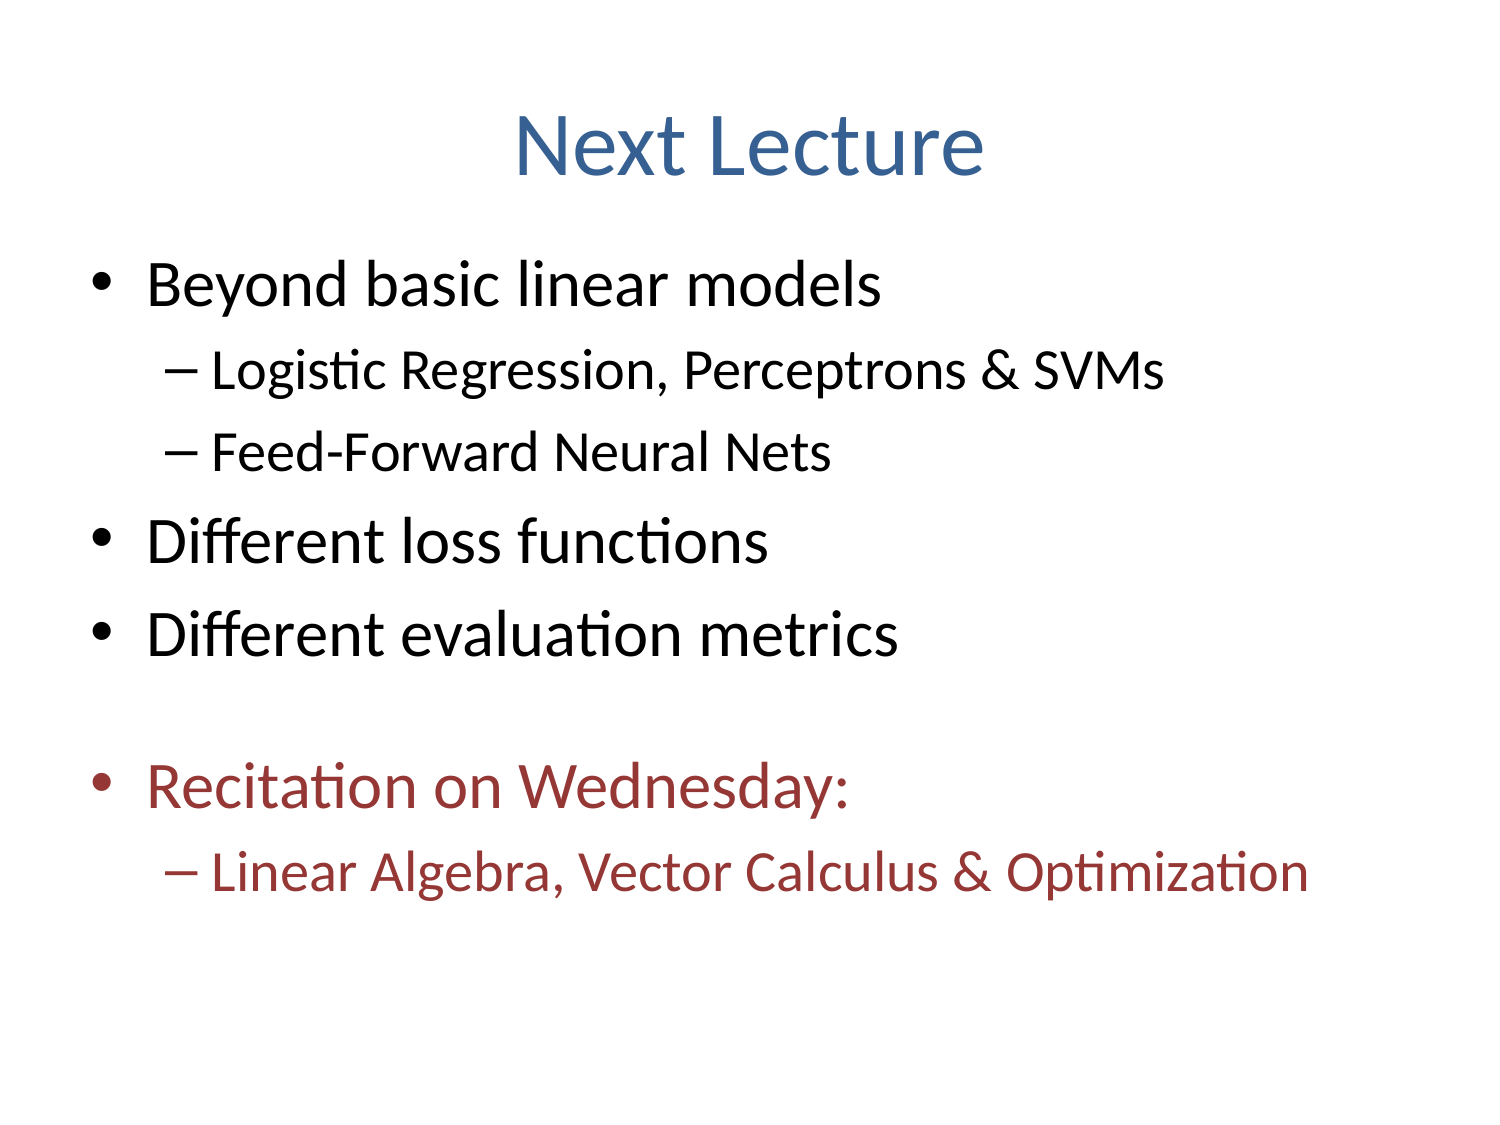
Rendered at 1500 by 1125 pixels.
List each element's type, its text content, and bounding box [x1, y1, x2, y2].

list Beyond basic linear models Logistic Regression, Perceptrons & SVMs Feed-Forward Neural Nets Different loss functions Different evaluation metrics Recitation on Wednesday: Linear Algebra, Vector Calculus & Optimization [75, 232, 1425, 1005]
title Next Lecture [75, 45, 1425, 232]
